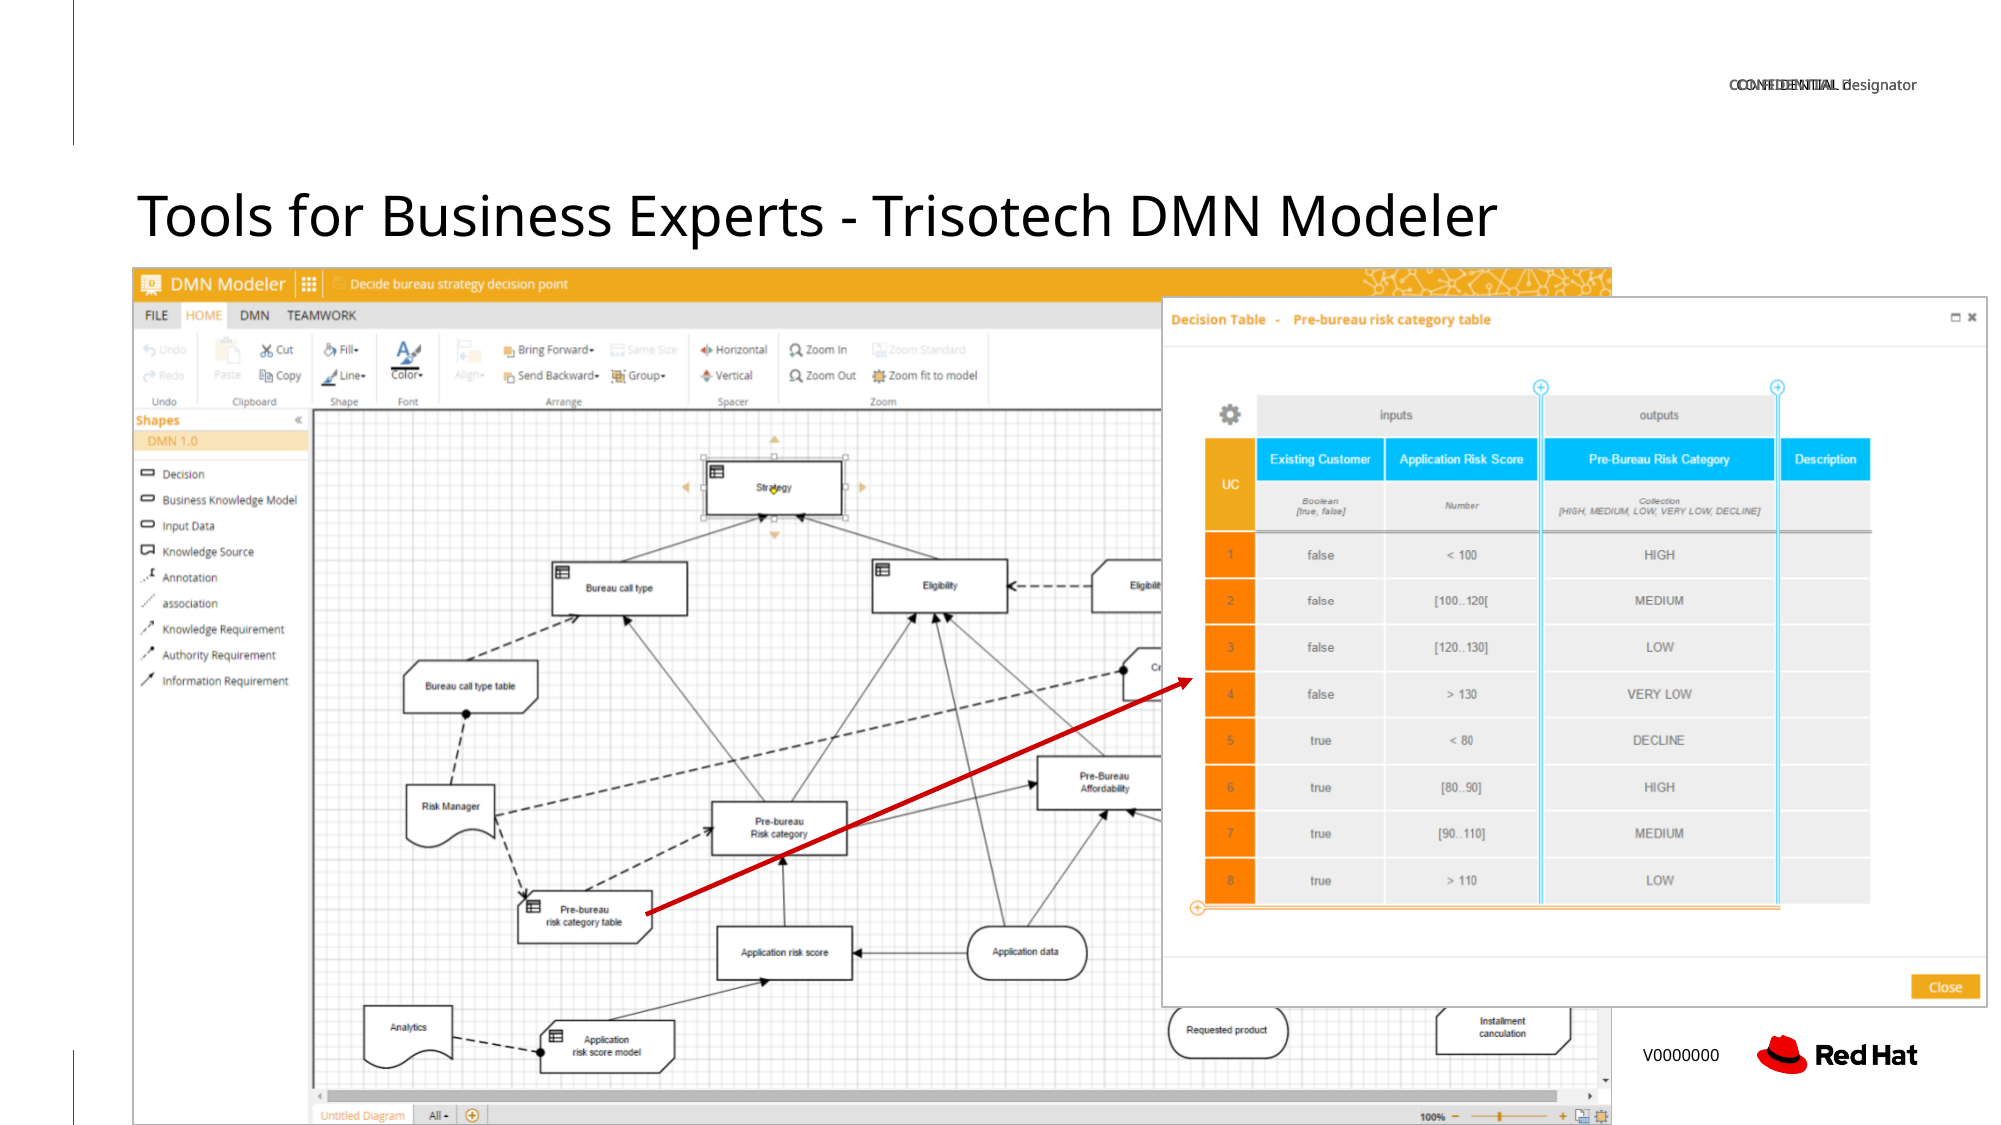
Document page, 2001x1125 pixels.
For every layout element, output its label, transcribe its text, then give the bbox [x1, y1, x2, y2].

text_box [645, 677, 1194, 915]
picture [133, 268, 1987, 1125]
picture [1757, 1035, 1918, 1074]
title Tools for Business Experts - Trisotech DMN Modeler [137, 88, 1563, 248]
